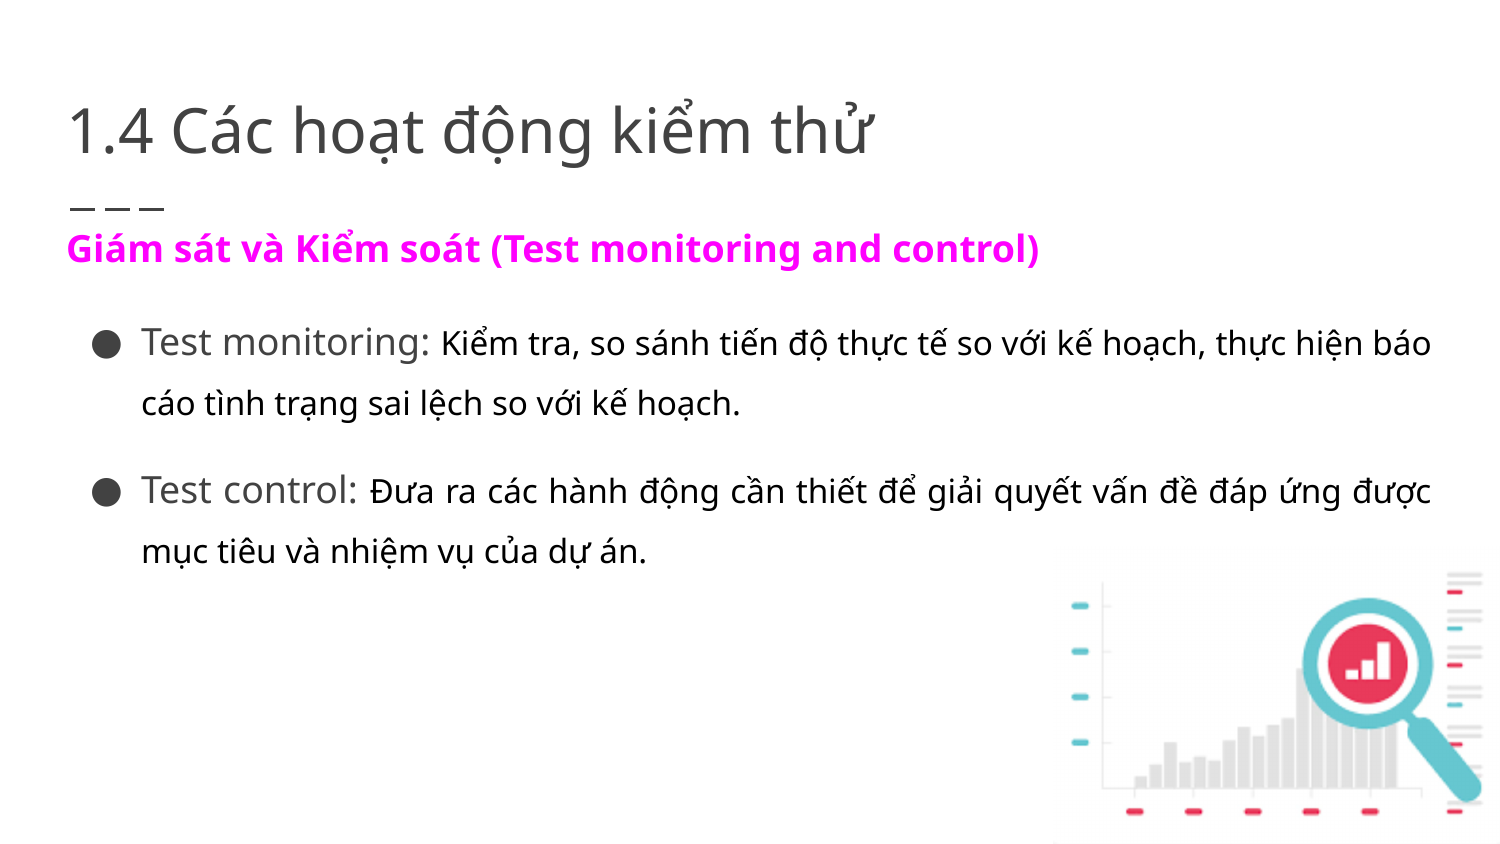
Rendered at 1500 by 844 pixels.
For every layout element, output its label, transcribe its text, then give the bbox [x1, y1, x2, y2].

title 1.4 Các hoạt động kiểm thử [51, 61, 1449, 182]
picture [1053, 546, 1500, 844]
list Giám sát và Kiểm soát (Test monitoring and control) Test monitoring: Kiểm tra, so sánh tiến độ thực tế so với kế hoạch, thực hiện báo cáo tình trạng sai lệch so với kế hoạch. Test control: Đưa ra các hành động cần thiết để giải quyết vấn đề đáp ứng được mục tiêu và nhiệm vụ của dự án. [51, 203, 1449, 794]
